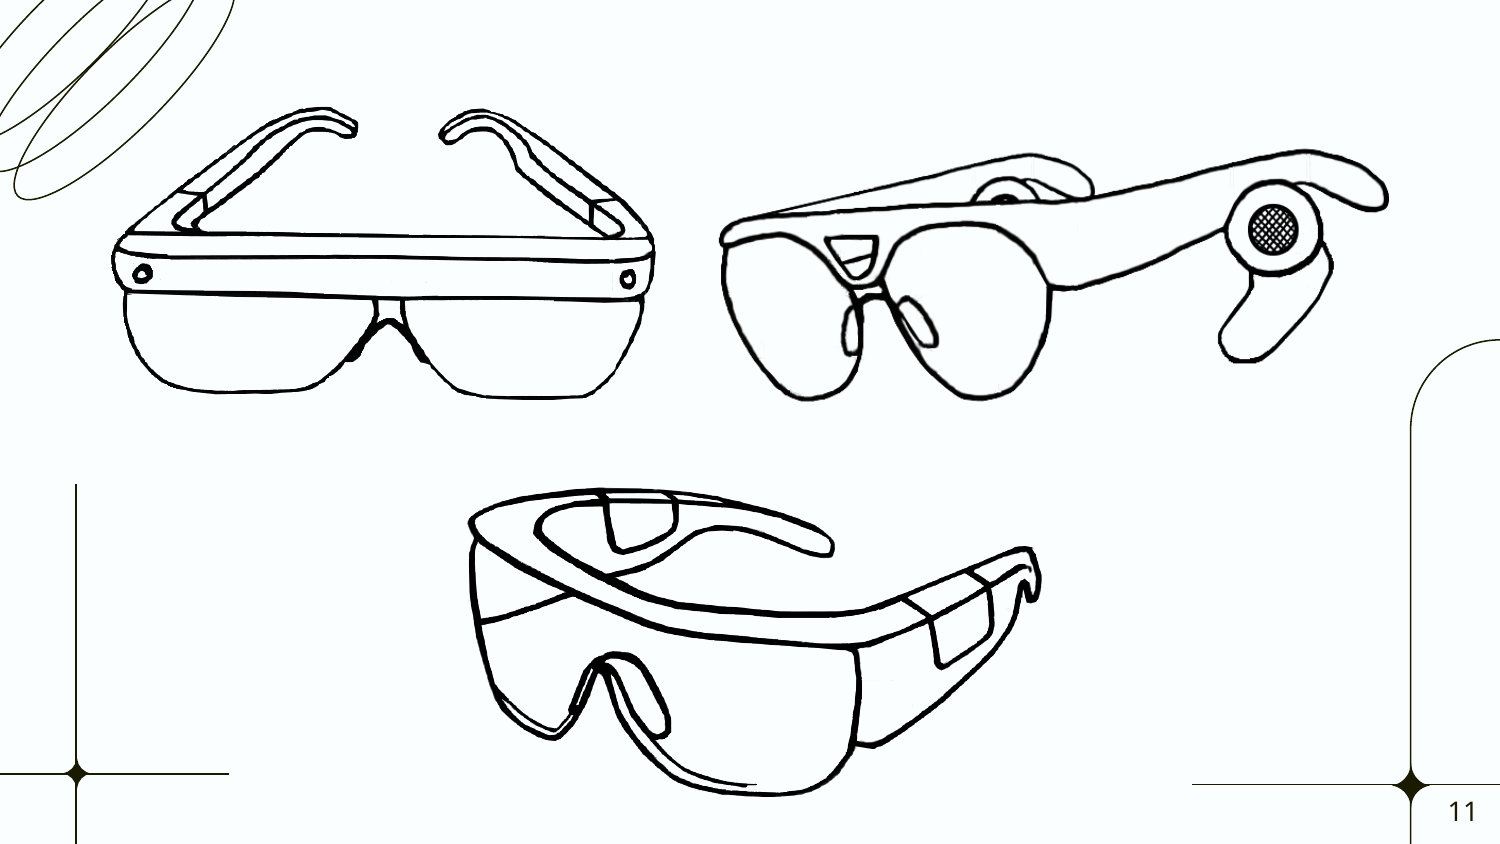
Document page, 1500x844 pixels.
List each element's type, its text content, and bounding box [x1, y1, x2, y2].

picture [446, 479, 1054, 817]
slide_number 11 [1403, 779, 1494, 844]
picture [88, 99, 681, 423]
picture [703, 143, 1404, 423]
